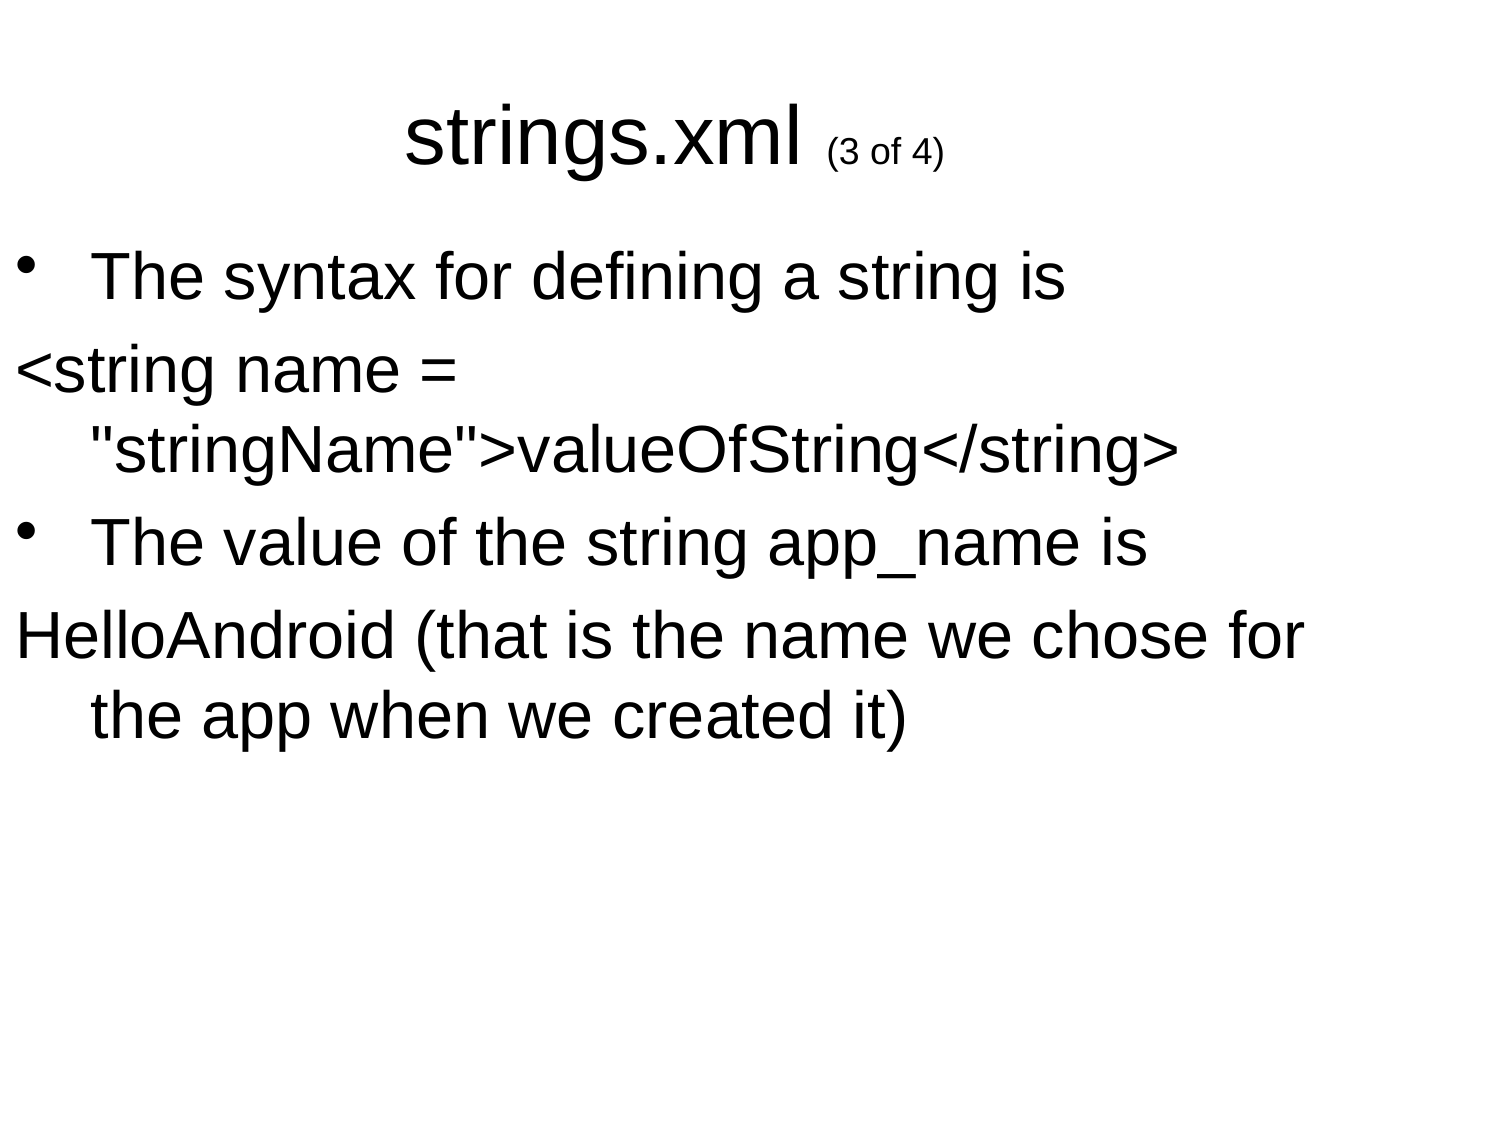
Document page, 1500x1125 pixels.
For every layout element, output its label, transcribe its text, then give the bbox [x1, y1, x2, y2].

title strings.xml (3 of 4) [0, 37, 1350, 224]
list The syntax for defining a string is <string name = "stringName">valueOfString</string> The value of the string app_name is HelloAndroid (that is the name we chose for the app when we created it) [0, 224, 1350, 1000]
